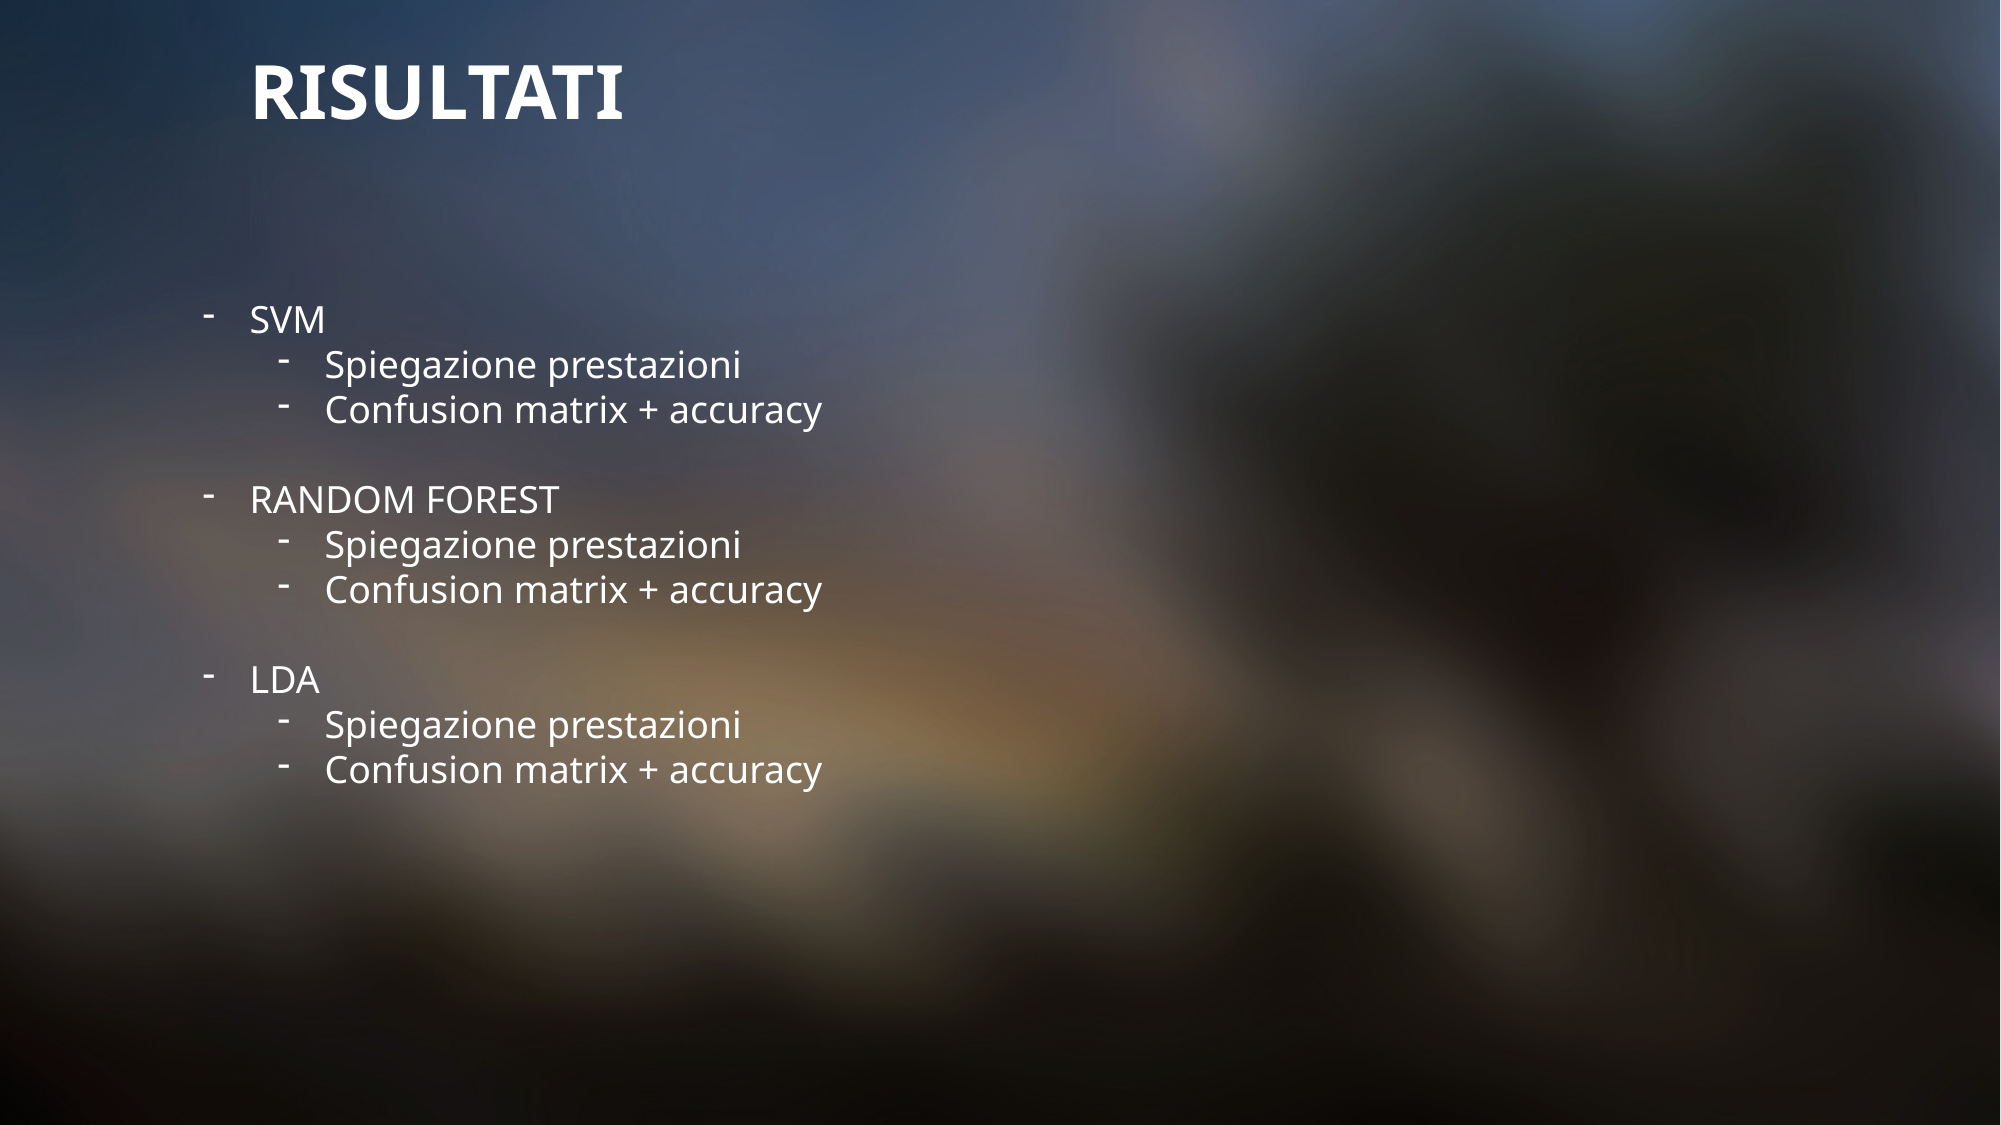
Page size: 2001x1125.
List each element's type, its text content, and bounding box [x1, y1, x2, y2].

text_box RISULTATI [234, 37, 640, 222]
text_box [0, 0, 2000, 1125]
text_box SVM Spiegazione prestazioni Confusion matrix + accuracy RANDOM FOREST Spiegazione prestazioni Confusion matrix + accuracy LDA Spiegazione prestazioni Confusion matrix + accuracy [187, 288, 838, 799]
